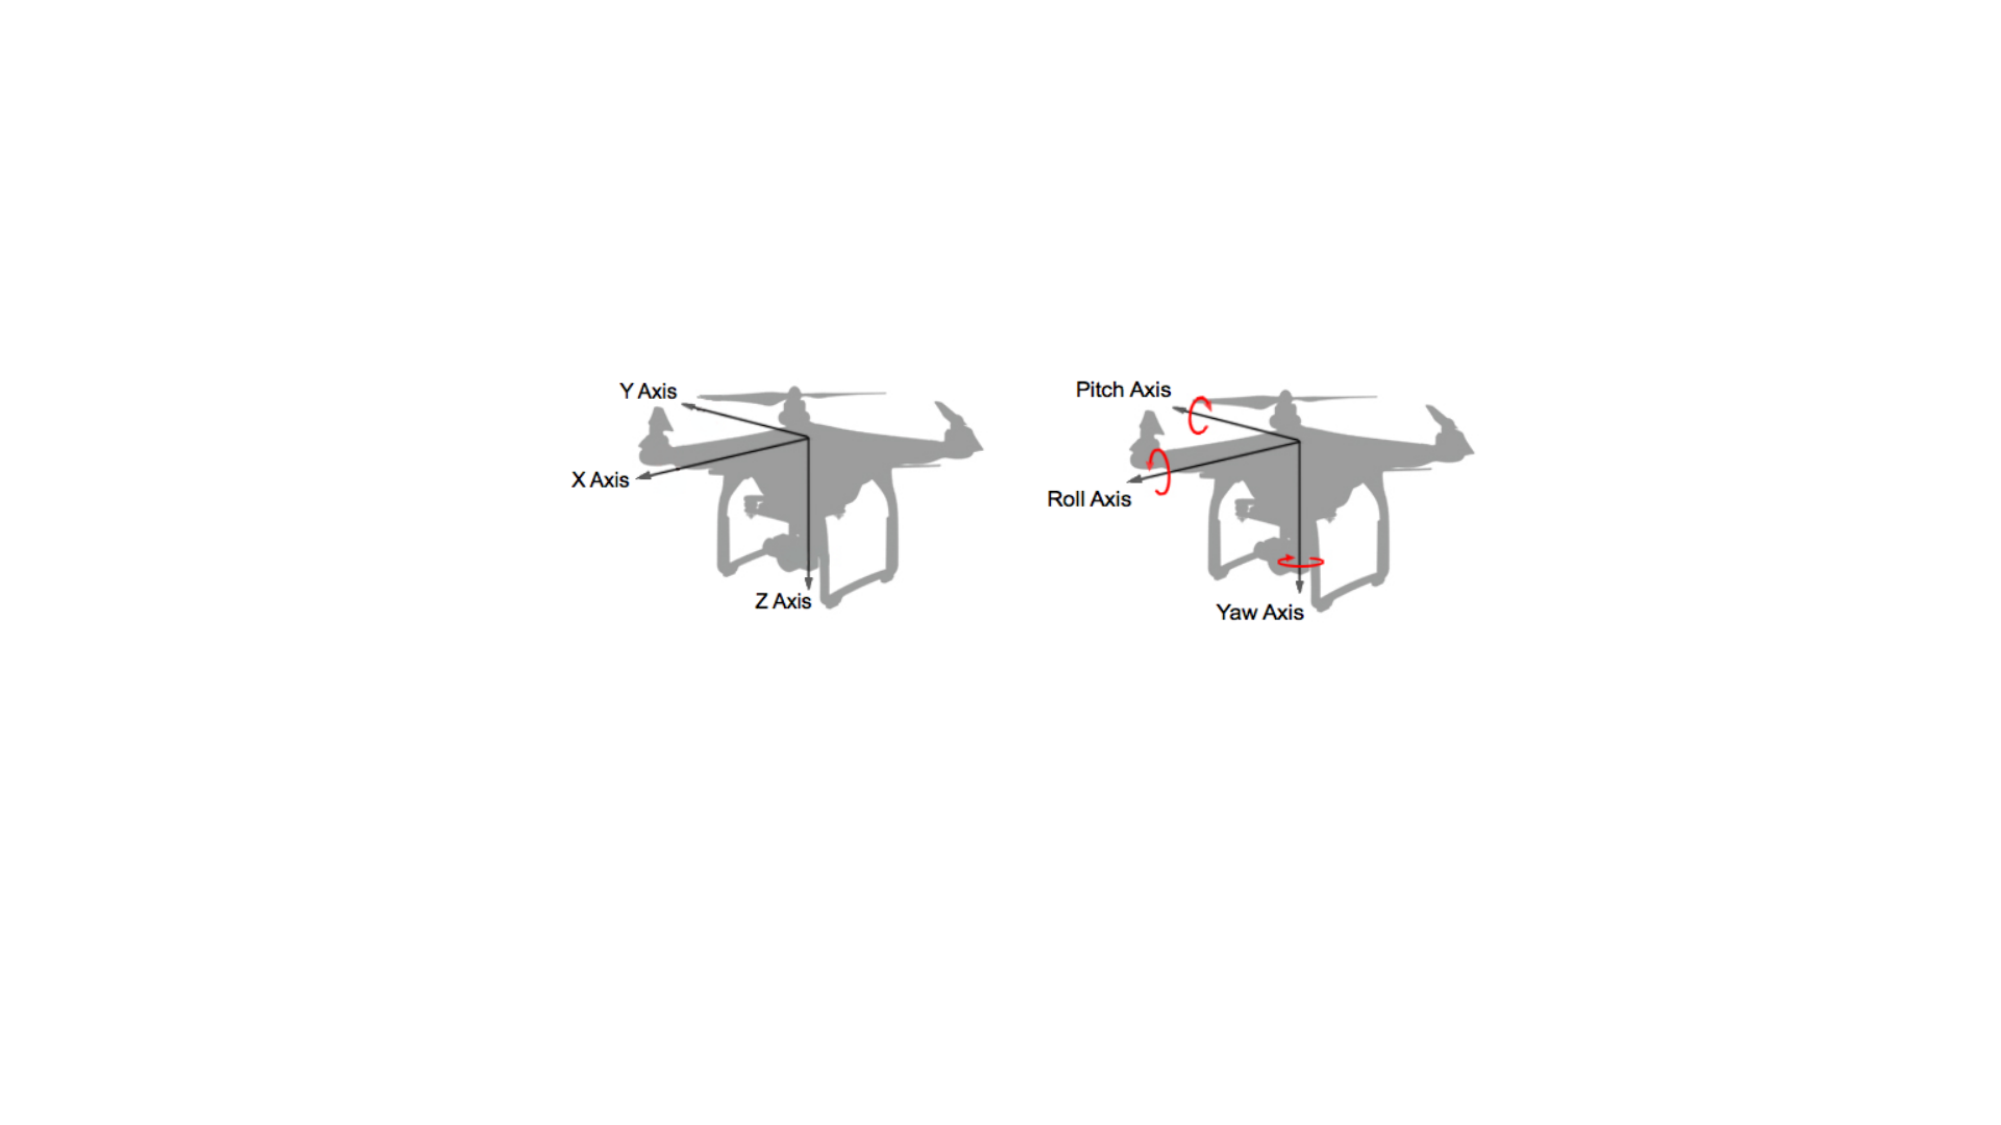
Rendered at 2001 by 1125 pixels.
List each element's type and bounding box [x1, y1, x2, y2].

text_box [553, 326, 1544, 657]
